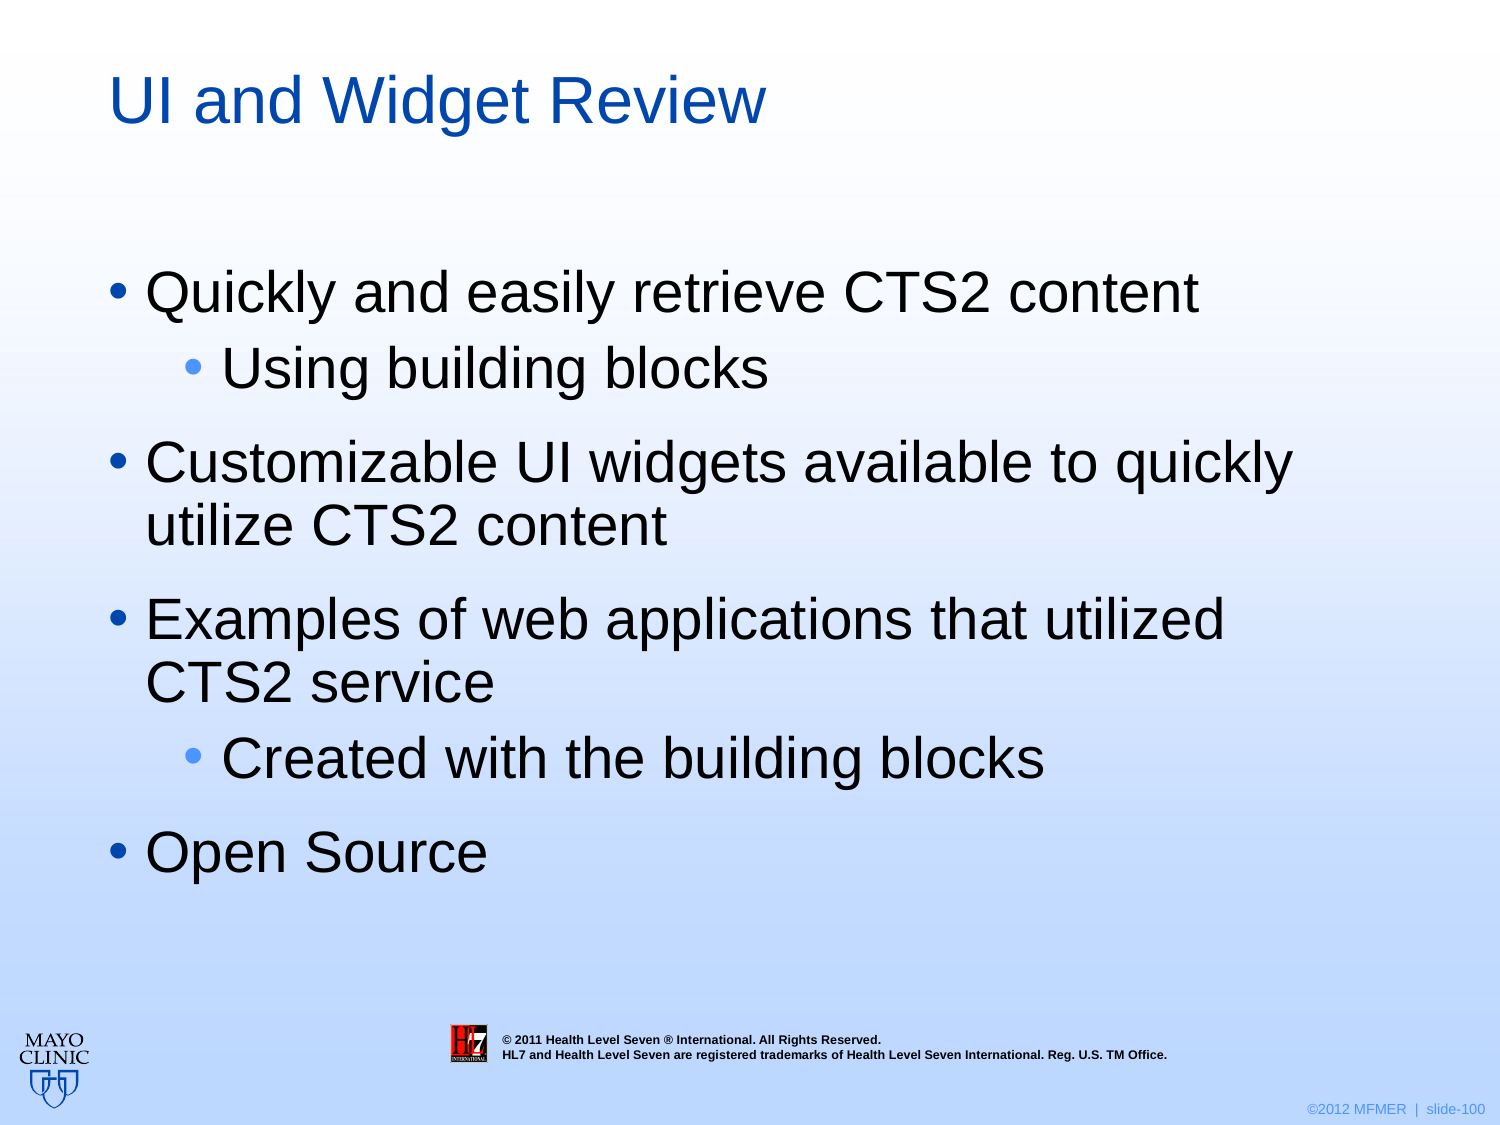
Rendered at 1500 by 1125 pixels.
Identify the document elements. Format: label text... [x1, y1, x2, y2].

list Quickly and easily retrieve CTS2 content Using building blocks Customizable UI widgets available to quickly utilize CTS2 content Examples of web applications that utilized CTS2 service Created with the building blocks Open Source [108, 224, 1392, 1013]
picture [0, 0, 1500, 1125]
title UI and Widget Review [108, 0, 1392, 224]
